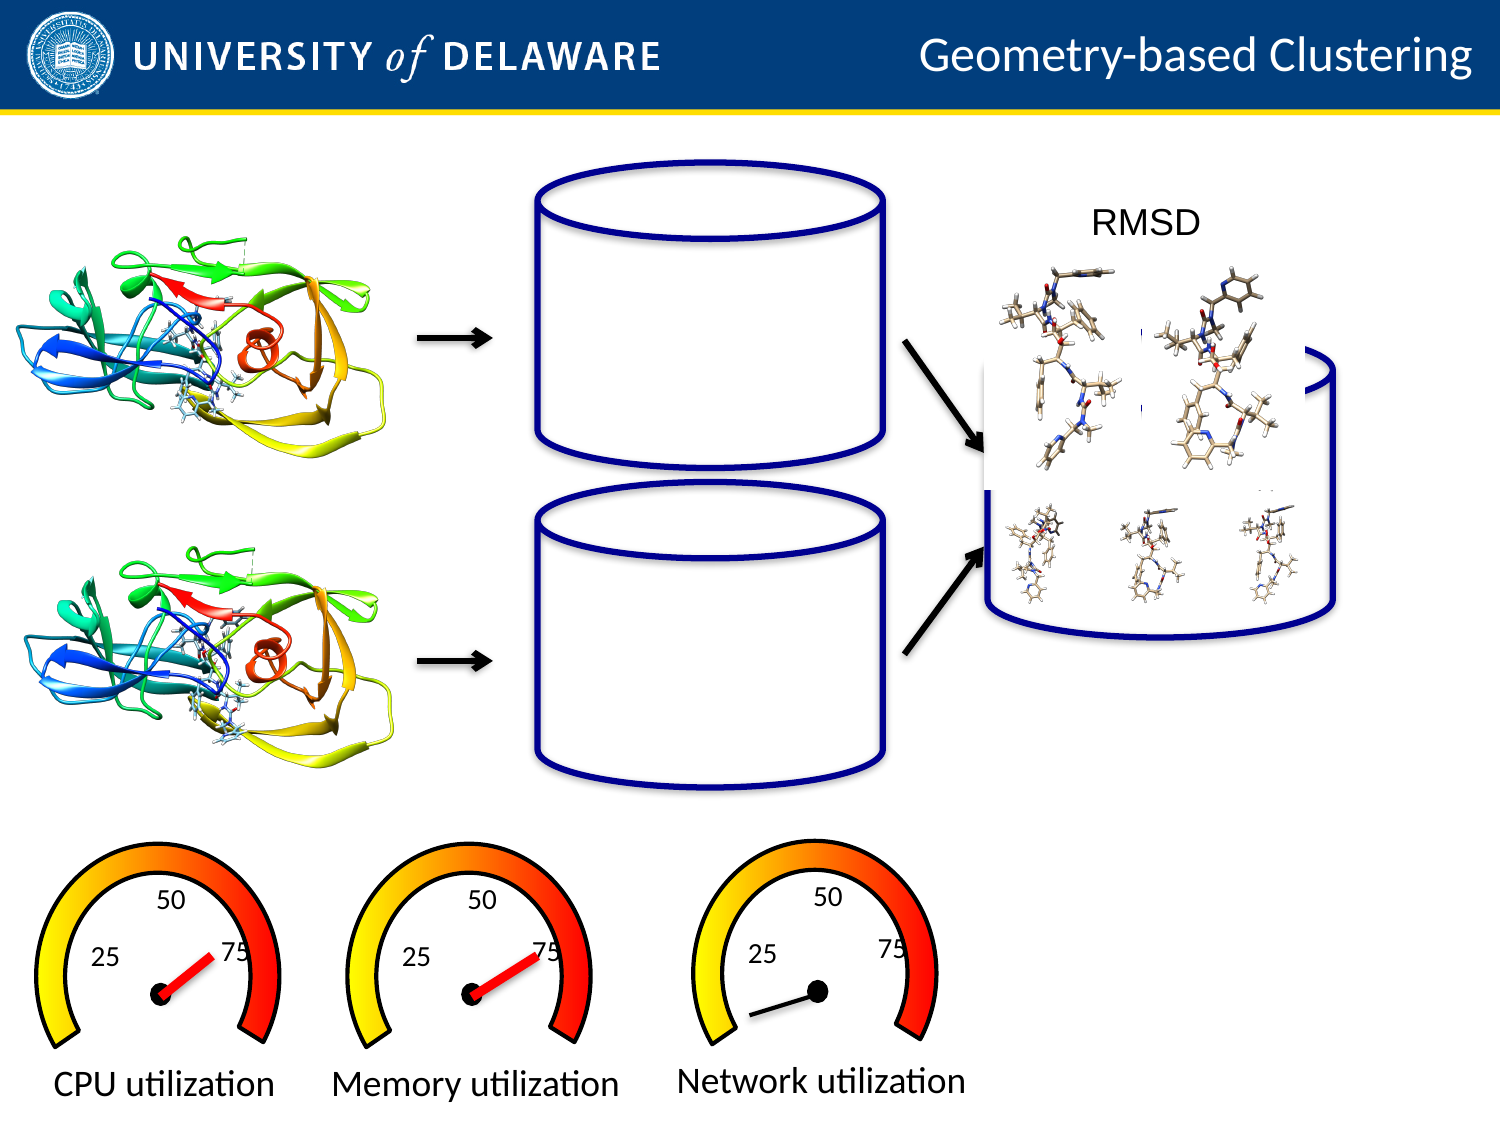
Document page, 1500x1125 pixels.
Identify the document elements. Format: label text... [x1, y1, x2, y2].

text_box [314, 843, 638, 1113]
text_box [536, 161, 884, 469]
text_box RMSD [1076, 190, 1217, 243]
text_box [536, 481, 884, 789]
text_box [749, 993, 819, 1016]
text_box [1015, 499, 1305, 639]
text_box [35, 843, 293, 1113]
text_box [1310, 350, 1334, 618]
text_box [904, 546, 985, 655]
picture [0, 0, 1500, 1125]
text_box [904, 340, 985, 454]
text_box [986, 499, 994, 611]
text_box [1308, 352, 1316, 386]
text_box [659, 840, 985, 1110]
text_box Geometry-based Clustering [903, 14, 1488, 89]
